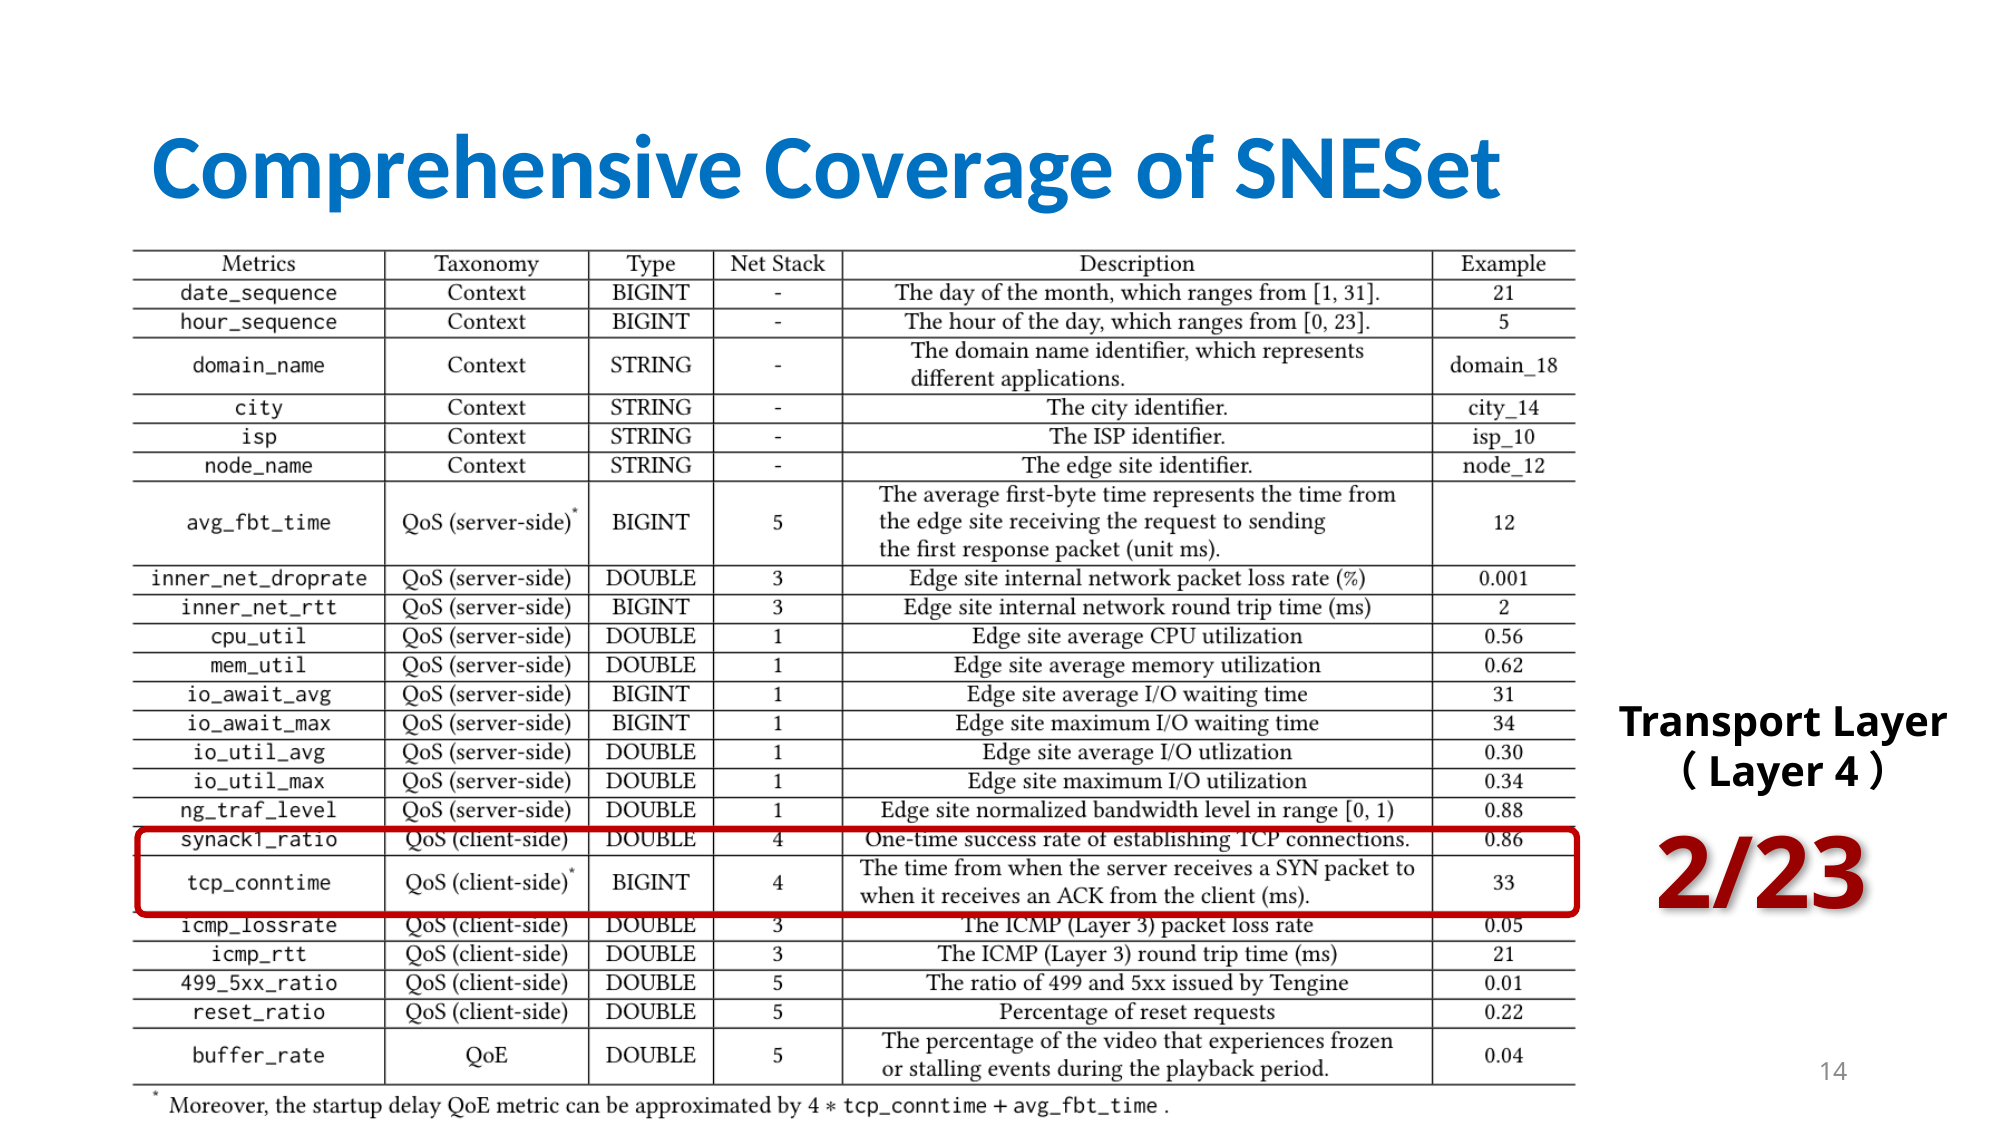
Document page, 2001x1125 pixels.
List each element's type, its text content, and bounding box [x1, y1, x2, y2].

text_box Transport Layer （Layer 4） [1609, 687, 1963, 803]
text_box 2/23 [1609, 808, 2000, 930]
slide_number 14 [1609, 1042, 1863, 1103]
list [109, 236, 1609, 1125]
title Comprehensive Coverage of SNESet [137, 59, 1863, 278]
